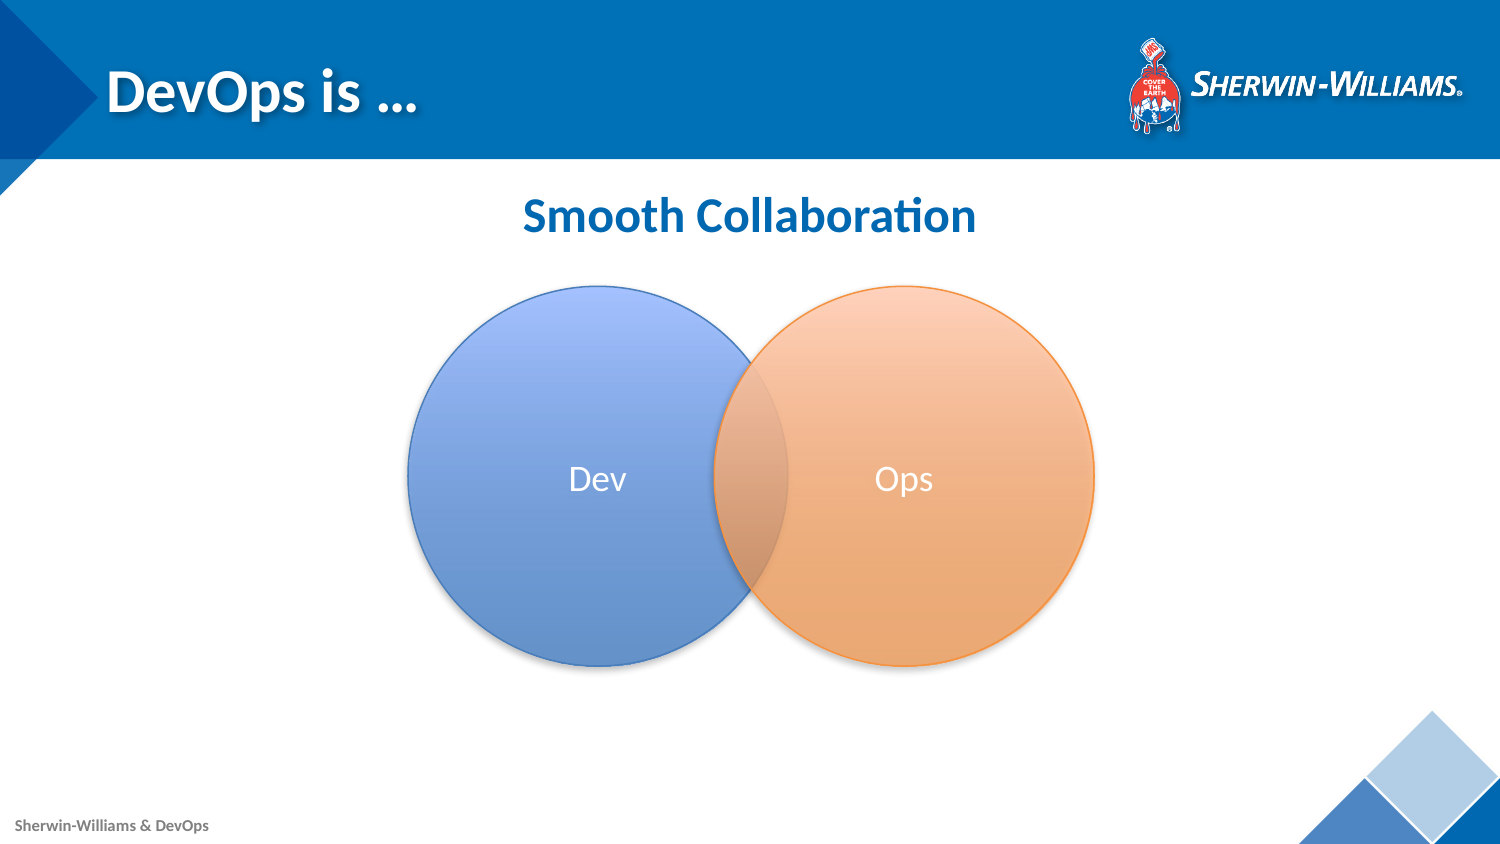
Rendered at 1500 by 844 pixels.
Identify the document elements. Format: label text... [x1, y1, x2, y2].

text_box Ops [713, 285, 1095, 667]
picture [0, 757, 1500, 844]
picture [0, 0, 1500, 172]
list Smooth Collaboration [0, 172, 1500, 757]
title DevOps is … [106, 40, 1344, 155]
